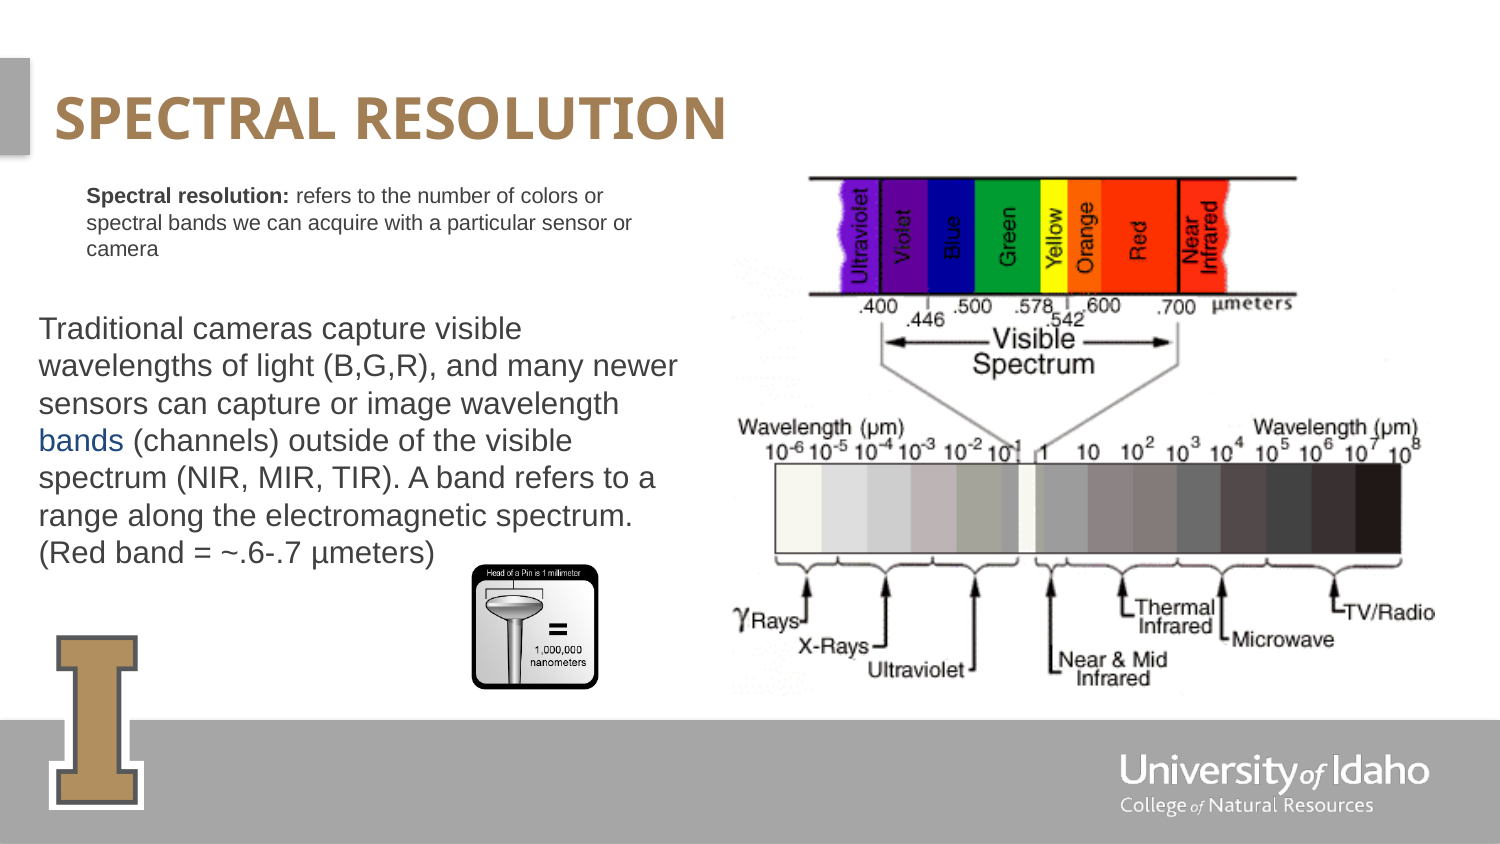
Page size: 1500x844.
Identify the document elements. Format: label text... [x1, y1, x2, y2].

text_box Spectral resolution: refers to the number of colors or spectral bands we can acquire with a particular sensor or camera [71, 175, 658, 268]
title Spectral Resolution [54, 80, 1405, 175]
text_box Traditional cameras capture visible wavelengths of light (B,G,R), and many newer sensors can capture or image wavelength bands (channels) outside of the visible spectrum (NIR, MIR, TIR). A band refers to a range along the electromagnetic spectrum. (Red band = ~.6-.7 µmeters) [23, 300, 706, 631]
picture [469, 562, 599, 691]
picture [730, 175, 1435, 696]
